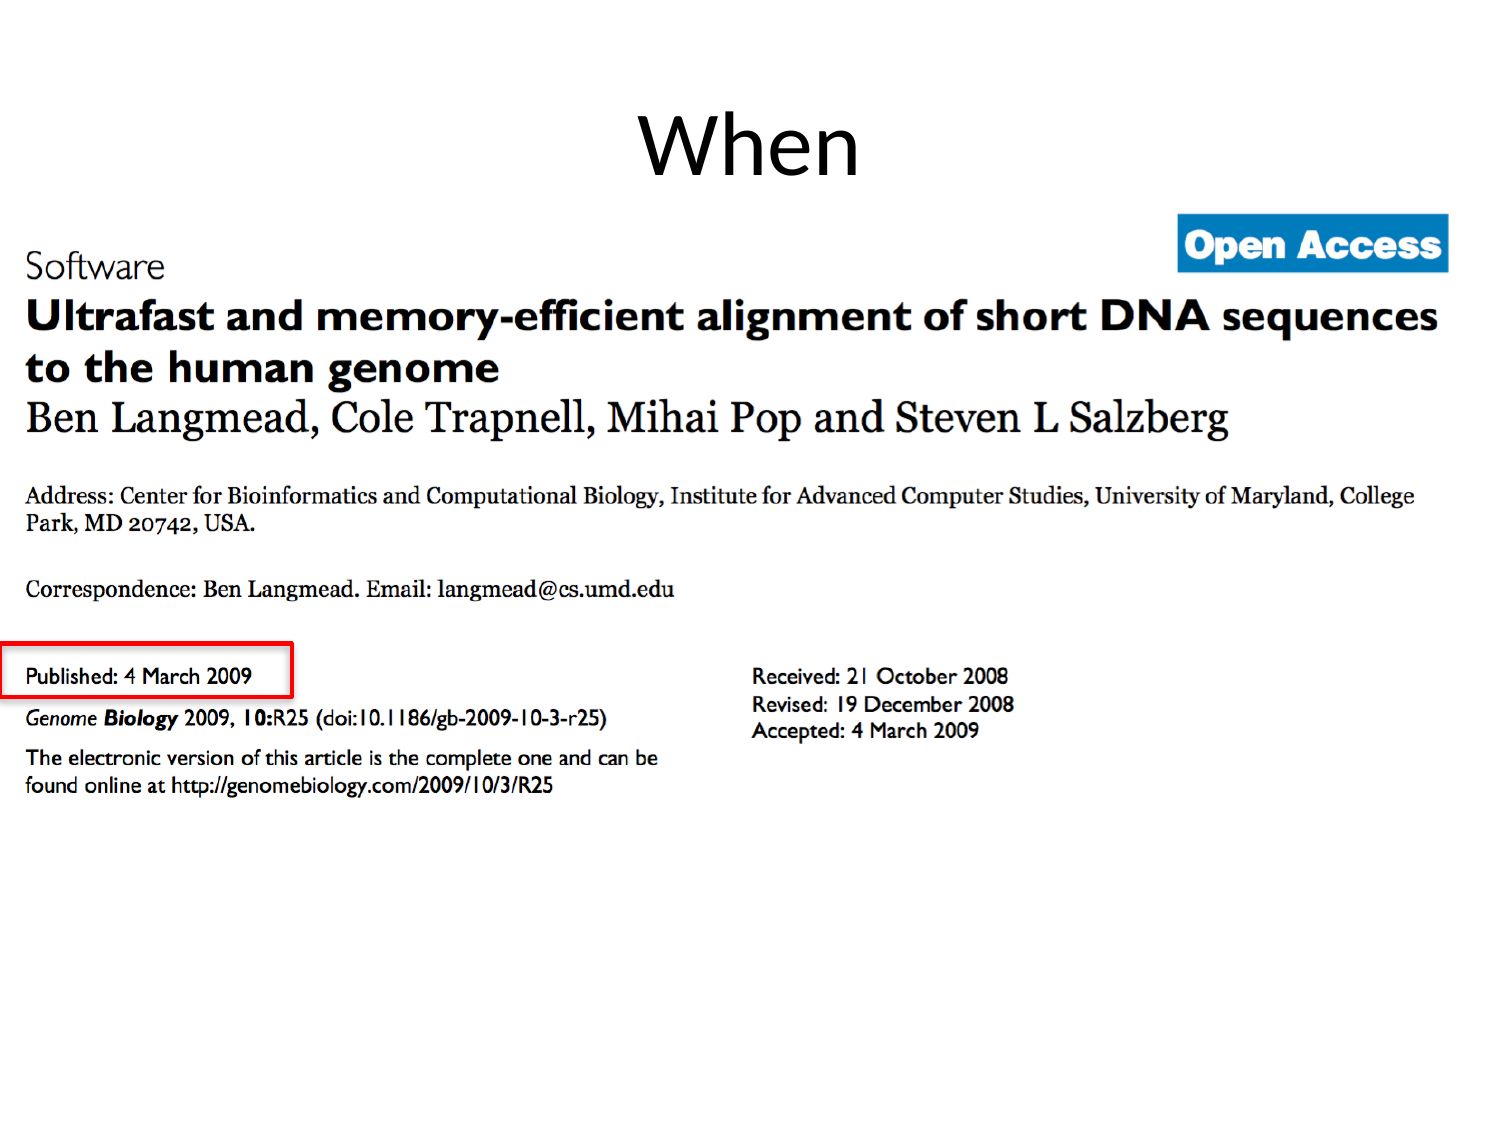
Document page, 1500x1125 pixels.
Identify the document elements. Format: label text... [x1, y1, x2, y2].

title When [75, 45, 1425, 212]
picture [0, 213, 1500, 814]
